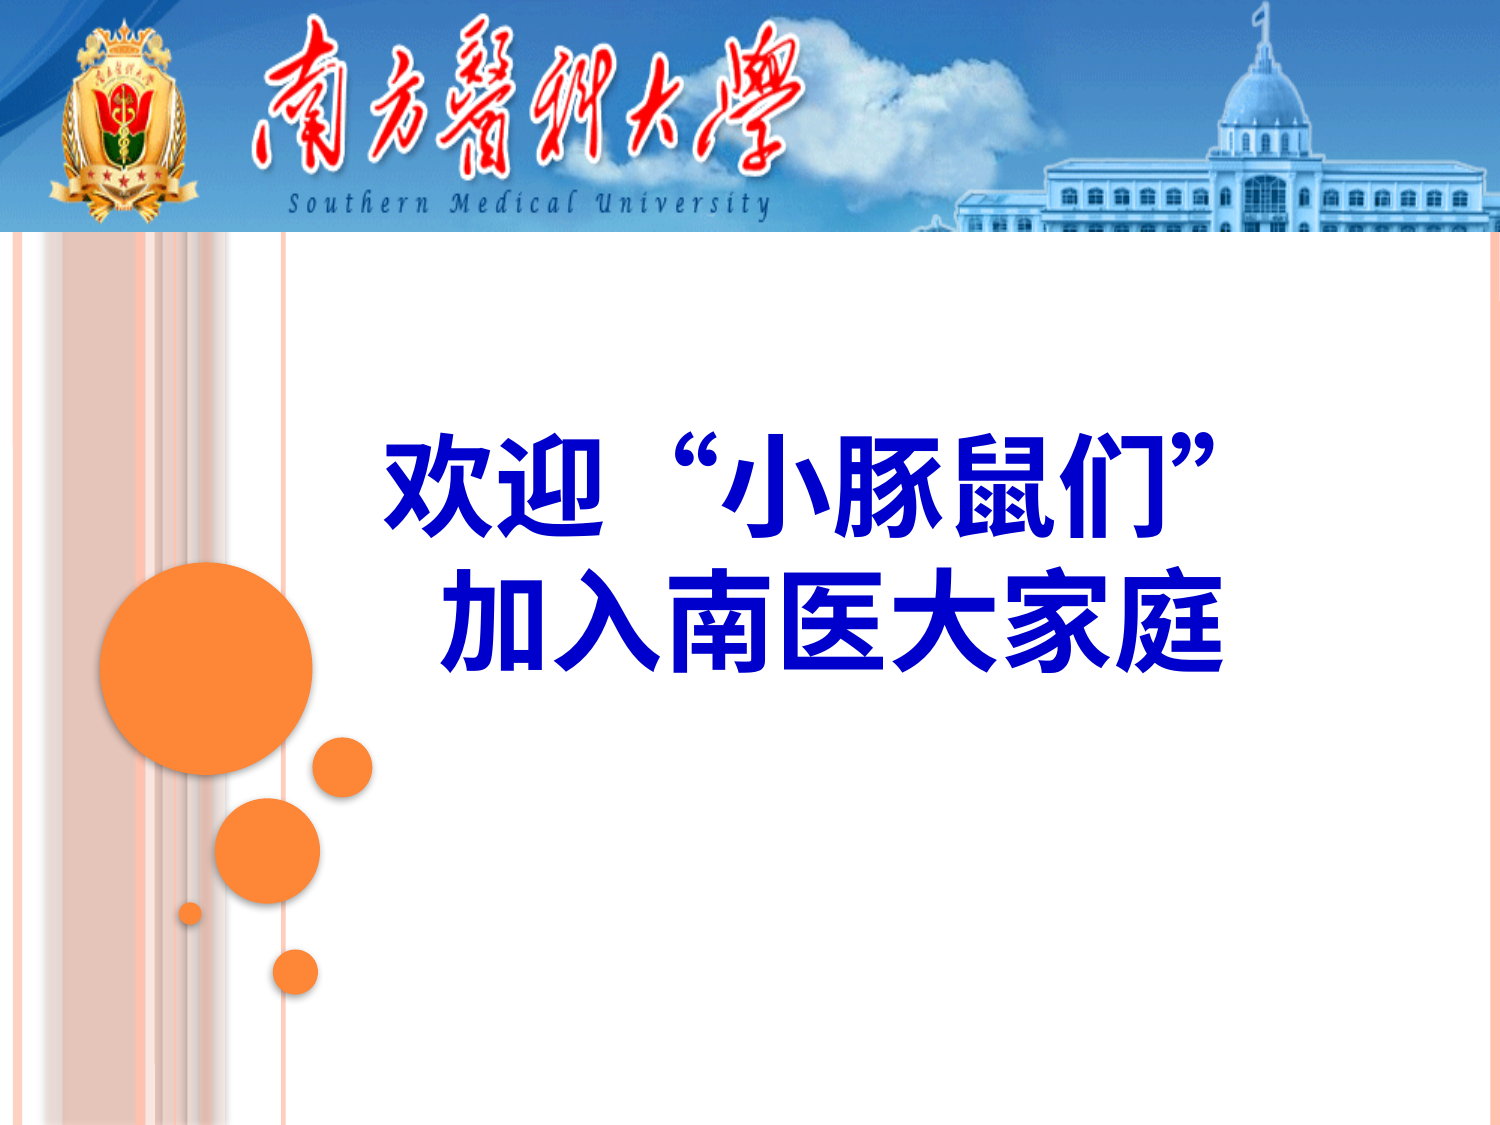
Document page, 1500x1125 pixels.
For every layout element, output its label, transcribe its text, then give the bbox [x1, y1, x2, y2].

picture [0, 0, 1500, 233]
slide_number [217, 808, 318, 894]
text_box 欢迎“小豚鼠们” 加入南医大家庭 [264, 408, 1400, 694]
